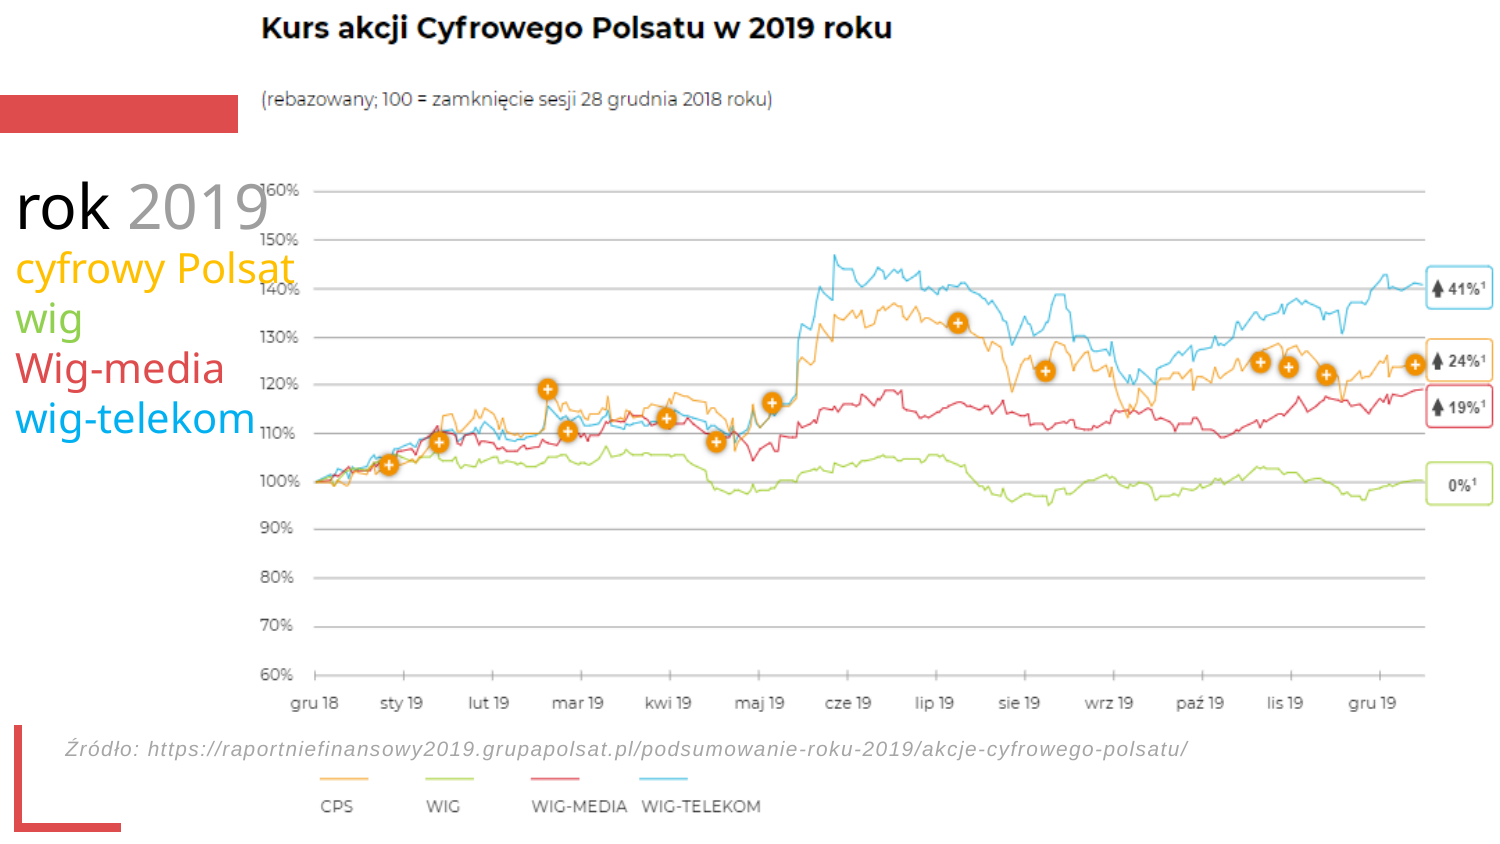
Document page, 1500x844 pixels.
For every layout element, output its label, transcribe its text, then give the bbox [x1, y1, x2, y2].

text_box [13, 724, 121, 832]
text_box rok 2019 cyfrowy Polsat wig Wig-media wig-telekom [0, 152, 247, 346]
picture [252, 7, 1500, 844]
text_box Źródło: https://raportniefinansowy2019.grupapolsat.pl/podsumowanie-roku-2019/akcje-cyfrowego-polsatu/ [125, 728, 247, 769]
